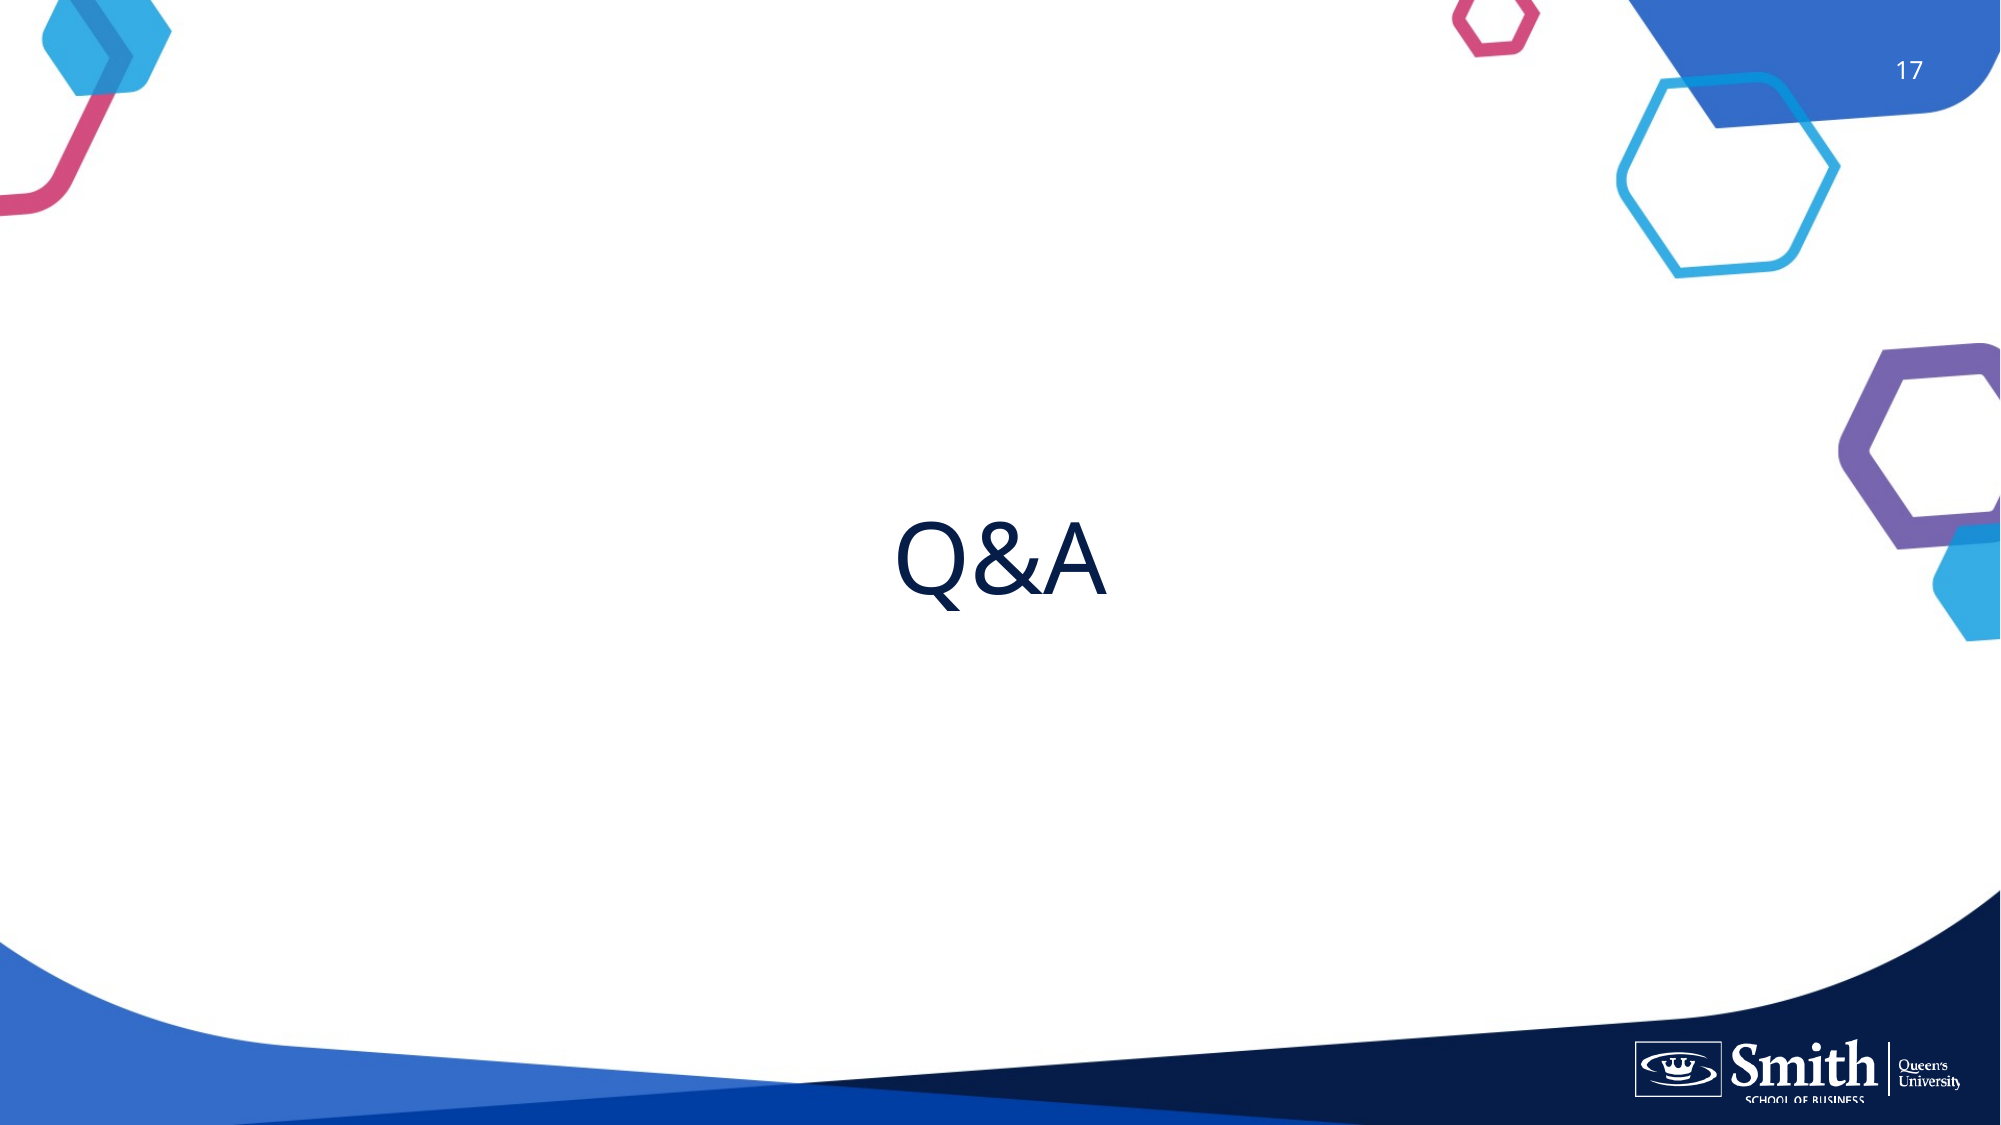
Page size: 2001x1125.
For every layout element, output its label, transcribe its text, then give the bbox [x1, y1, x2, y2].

title Q&A [271, 477, 1729, 648]
picture [0, 0, 2001, 1125]
